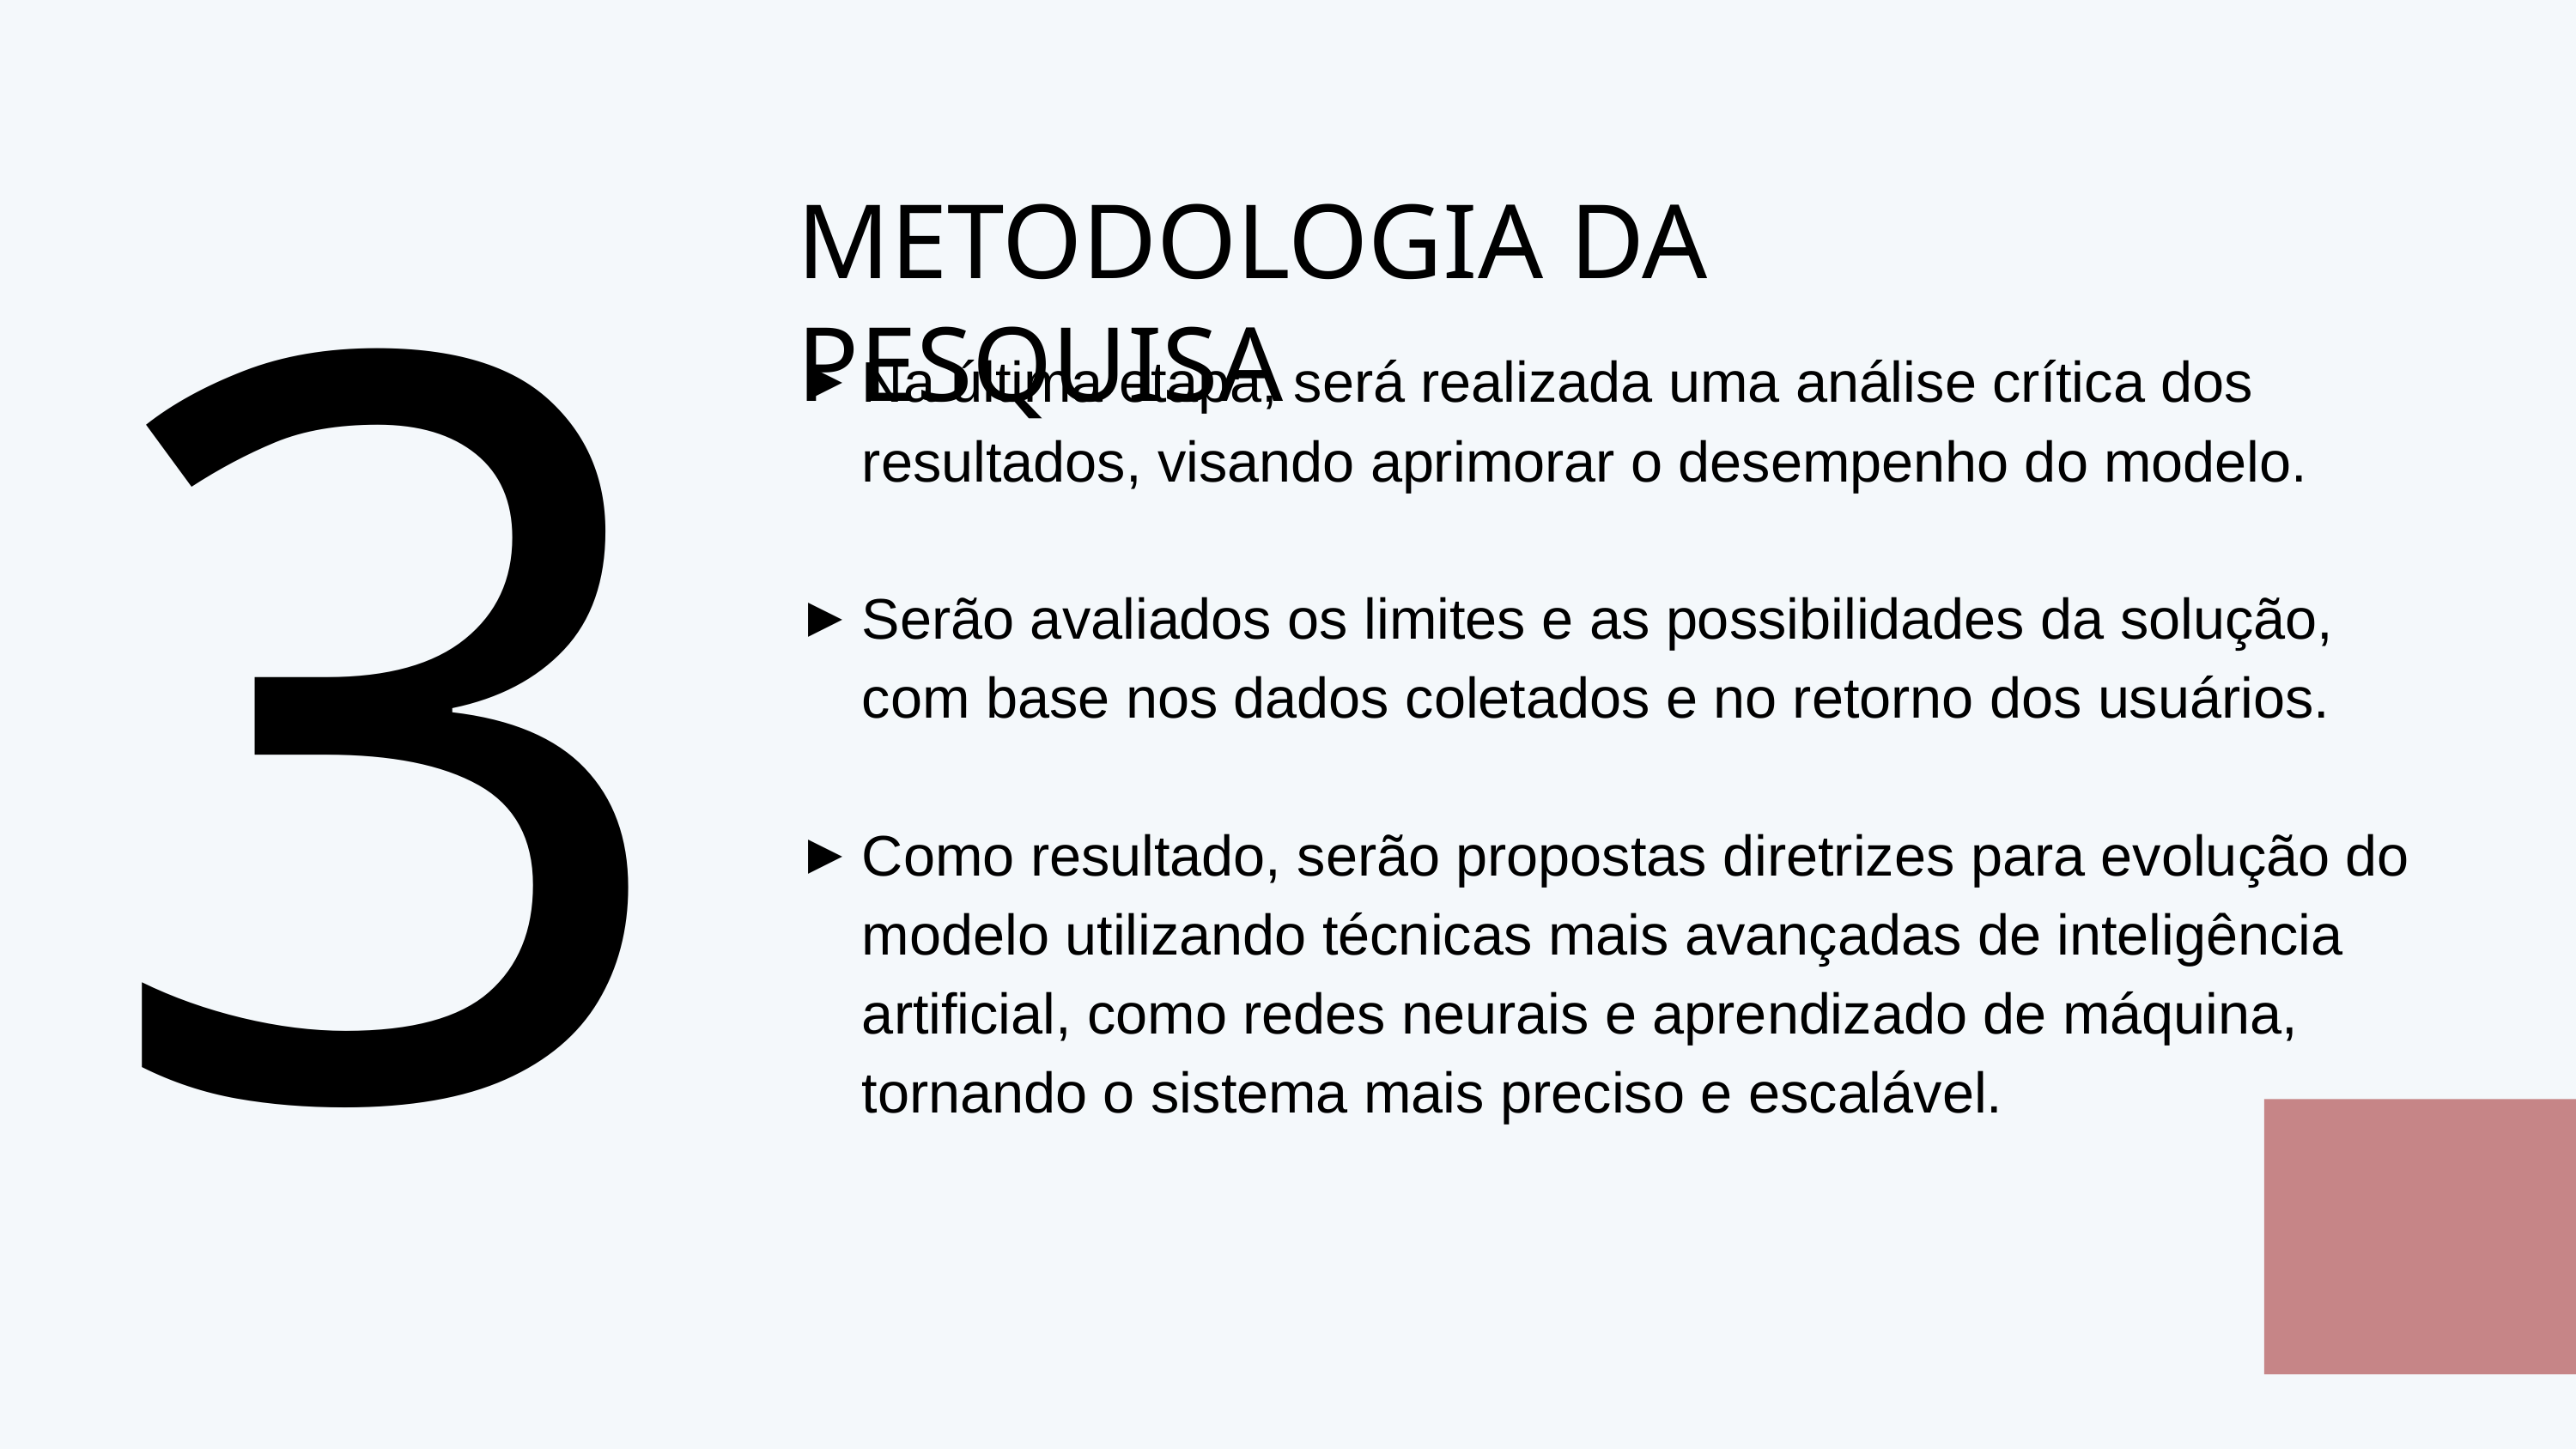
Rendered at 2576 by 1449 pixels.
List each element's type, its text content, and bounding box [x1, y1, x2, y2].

text_box [2263, 1099, 2576, 1374]
text_box METODOLOGIA DA PESQUISA [798, 176, 2191, 335]
text_box 3.4 [52, 0, 732, 1449]
text_box Na última etapa, será realizada uma análise crítica dos resultados, visando aprimorar o desempenho do modelo. Serão avaliados os limites e as possibilidades da solução, com base nos dados coletados e no retorno dos usuários. Como resultado, serão propostas diretrizes para evolução do modelo utilizando técnicas mais avançadas de inteligência artificial, como redes neurais e aprendizado de máquina, tornando o sistema mais preciso e escalável. [797, 335, 2454, 1125]
